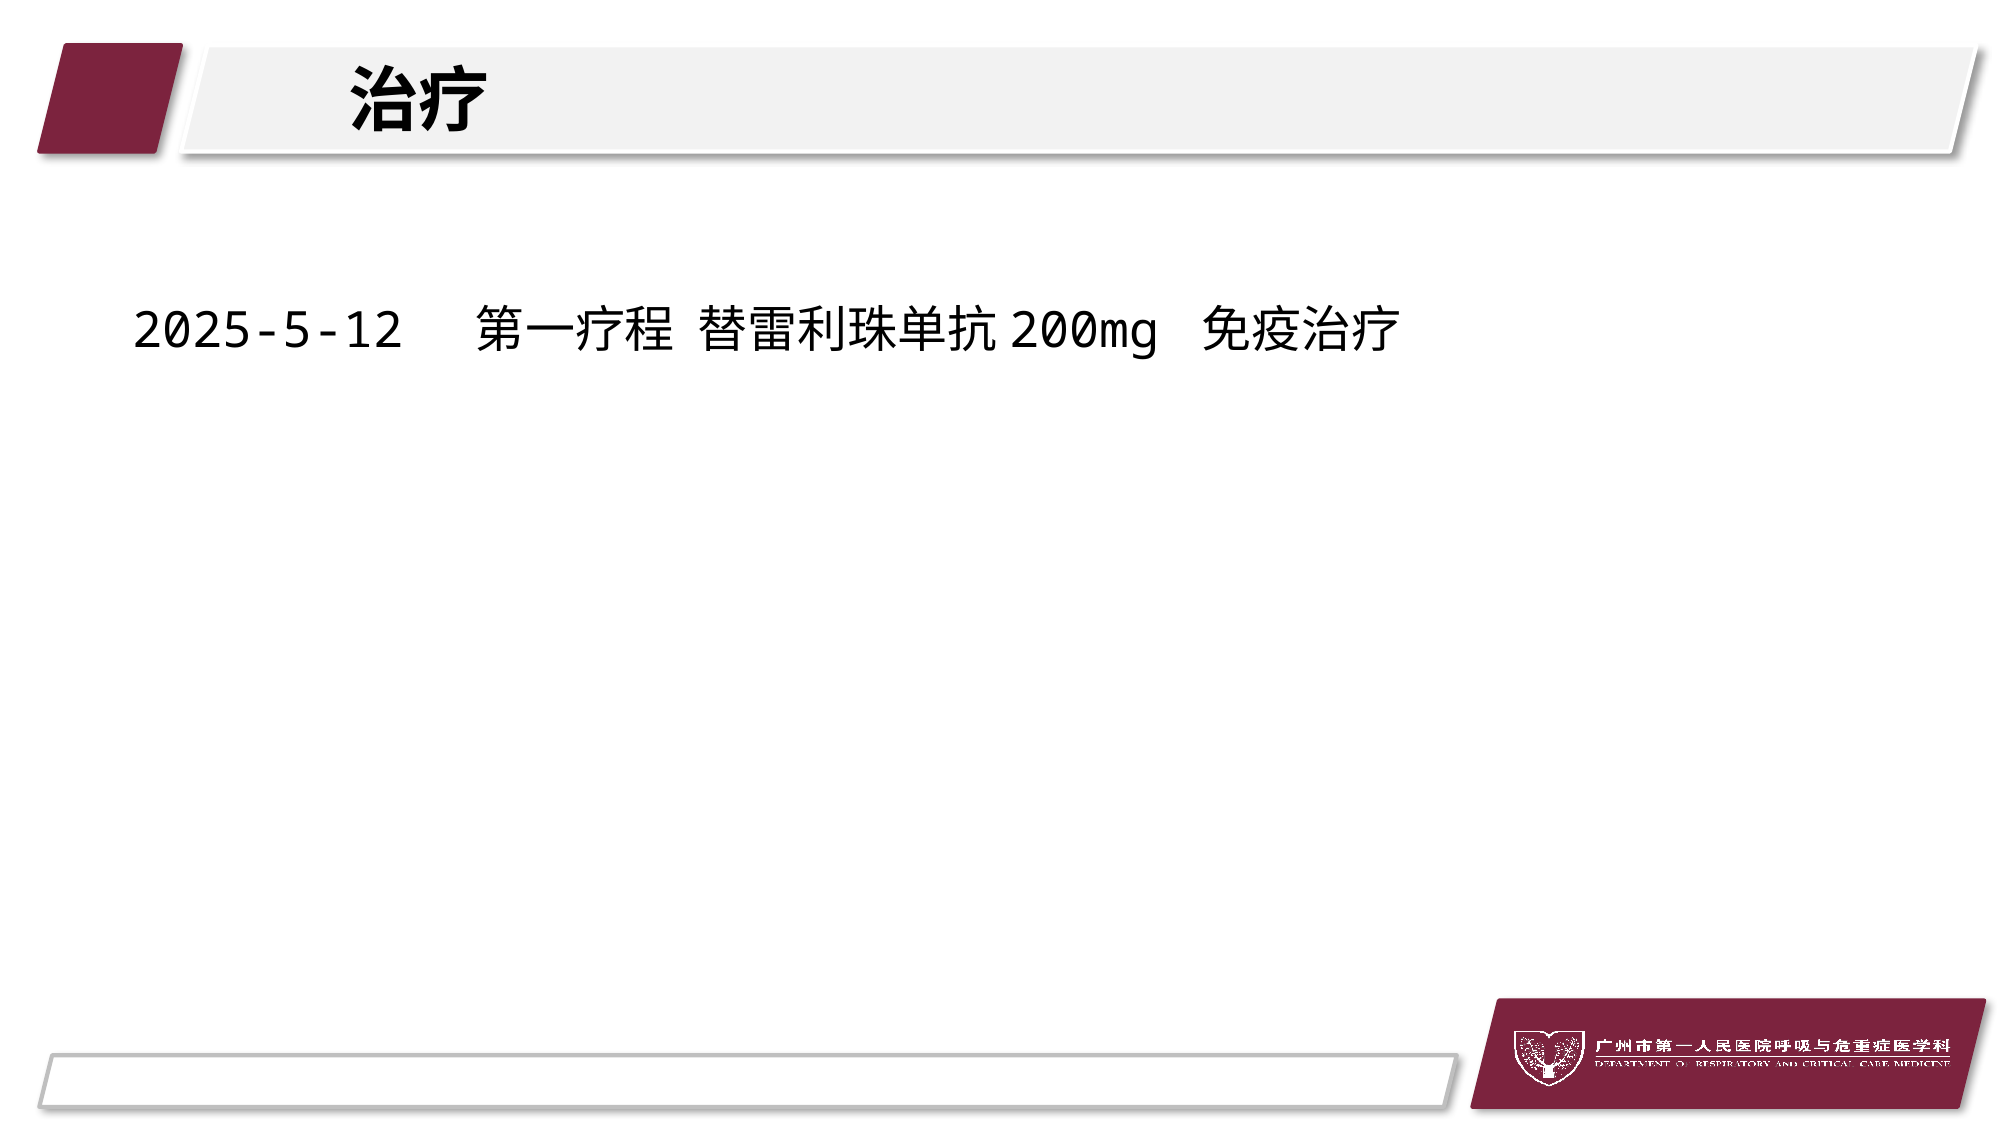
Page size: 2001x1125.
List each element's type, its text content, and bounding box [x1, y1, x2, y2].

list 2025-5-12 第一疗程 替雷利珠单抗200mg 免疫治疗 [117, 219, 1918, 963]
title 治疗 [333, 3, 2000, 191]
